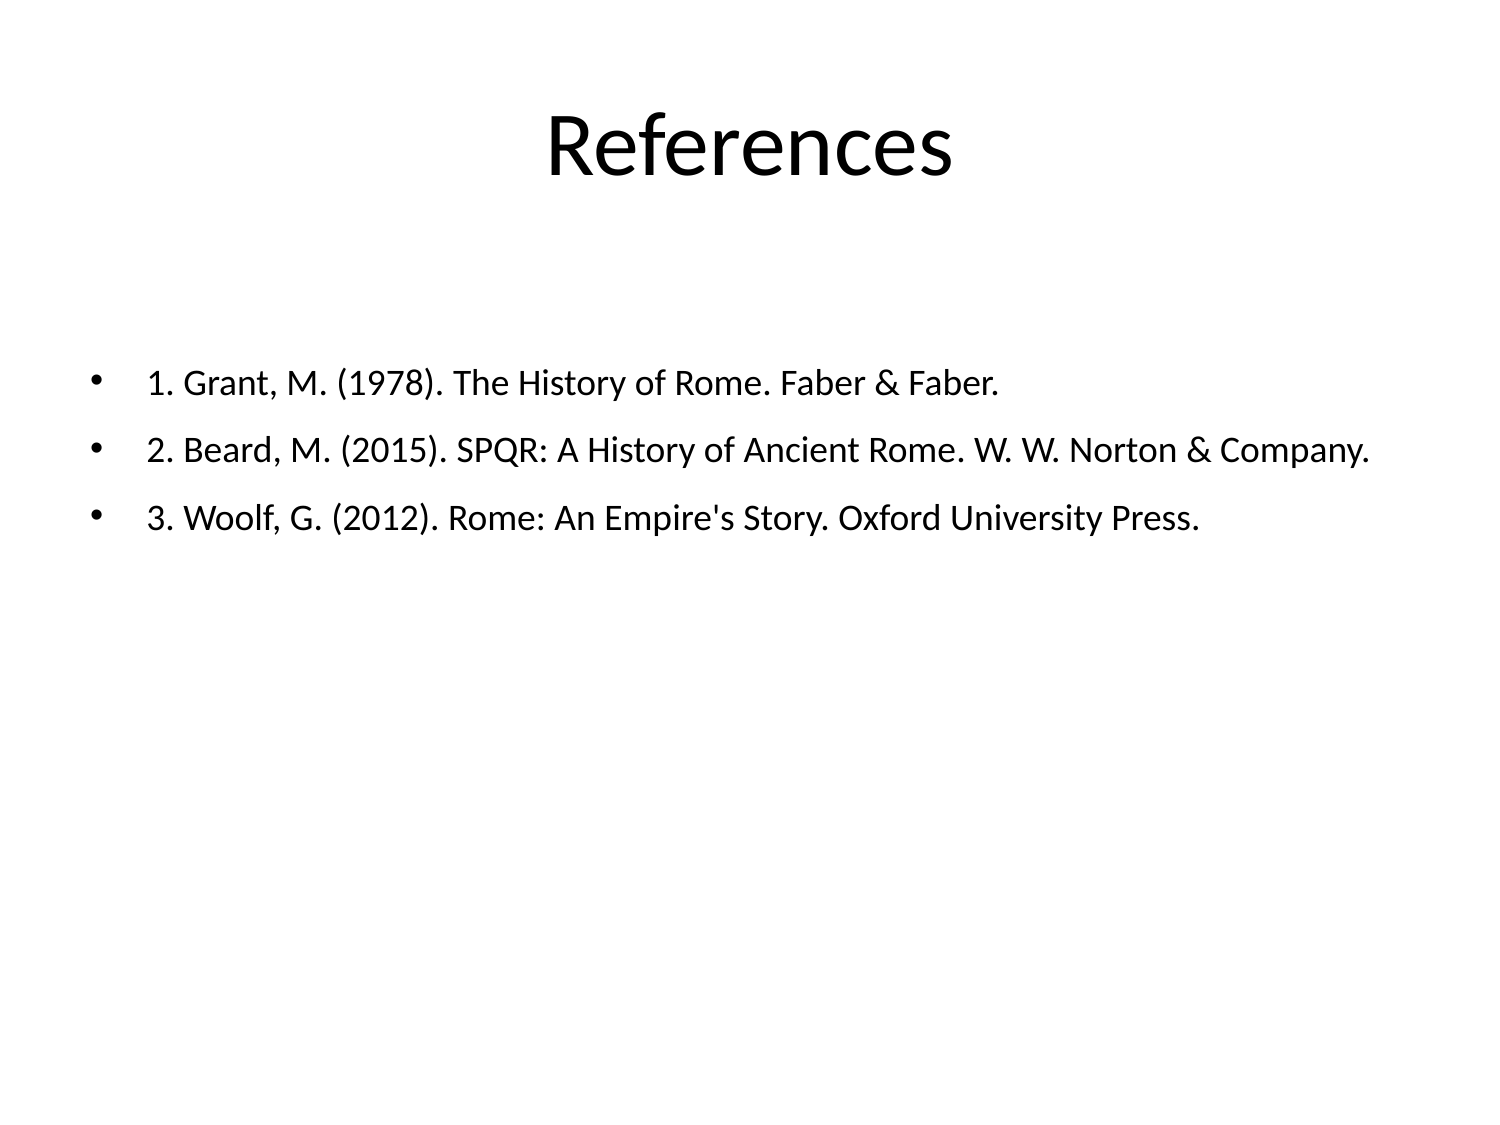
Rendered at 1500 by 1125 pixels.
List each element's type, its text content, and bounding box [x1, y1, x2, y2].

list 1. Grant, M. (1978). The History of Rome. Faber & Faber. 2. Beard, M. (2015). SPQR: A History of Ancient Rome. W. W. Norton & Company. 3. Woolf, G. (2012). Rome: An Empire's Story. Oxford University Press. [75, 262, 1425, 1005]
title References [75, 45, 1425, 233]
